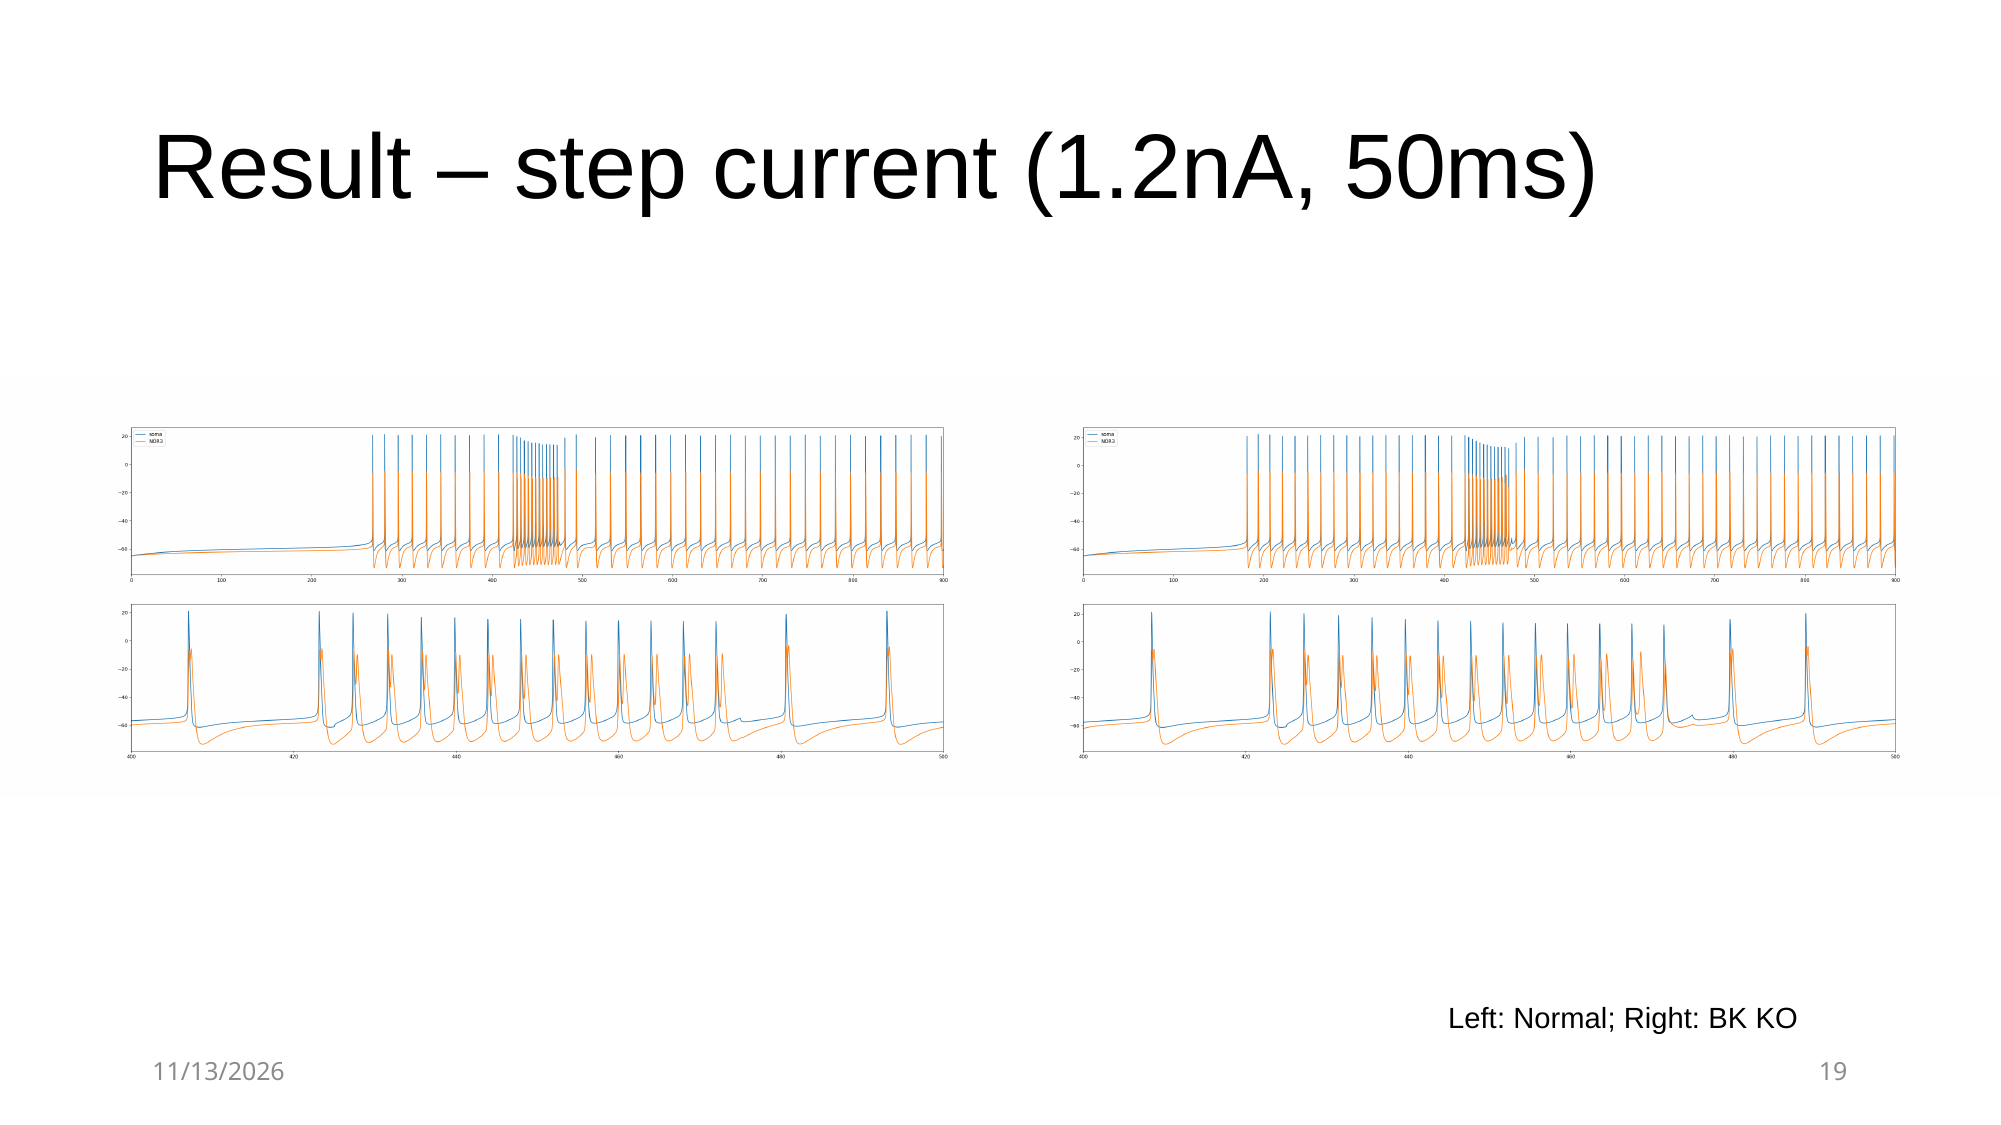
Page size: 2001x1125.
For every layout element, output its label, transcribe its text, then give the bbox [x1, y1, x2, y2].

title Result – step current (1.2nA, 50ms) [137, 59, 1863, 278]
picture [952, 377, 2000, 797]
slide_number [137, 1042, 588, 1103]
text_box Left: Normal; Right: BK KO [1433, 992, 1814, 1042]
slide_number 19 [1412, 1042, 1863, 1103]
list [0, 377, 952, 797]
